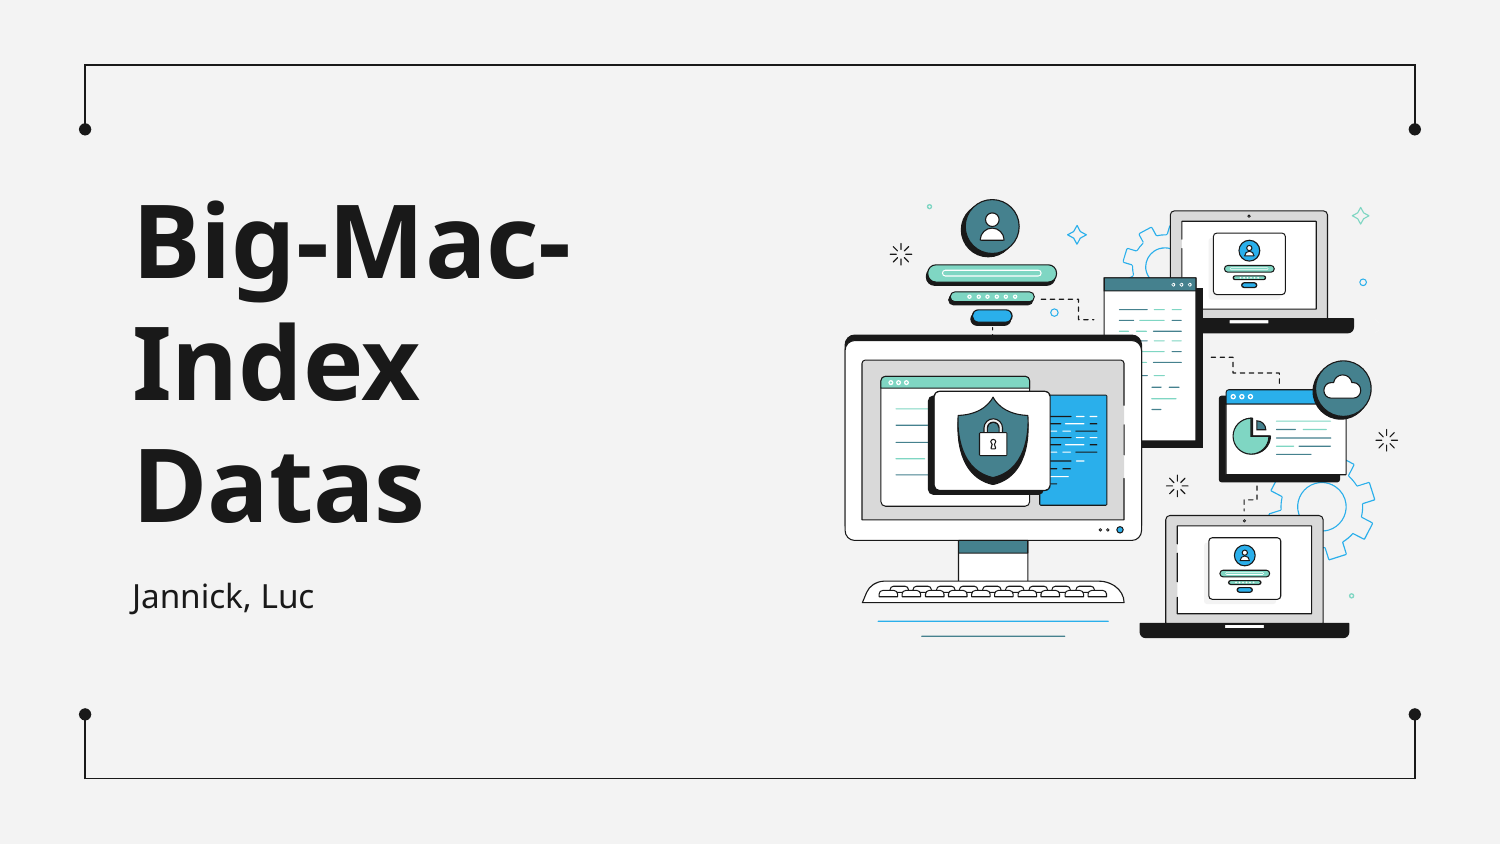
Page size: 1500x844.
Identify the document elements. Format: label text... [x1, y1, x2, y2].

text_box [844, 198, 1399, 639]
title Big-Mac-Index Datas [116, 205, 728, 559]
subtitle Jannick, Luc [116, 560, 834, 639]
